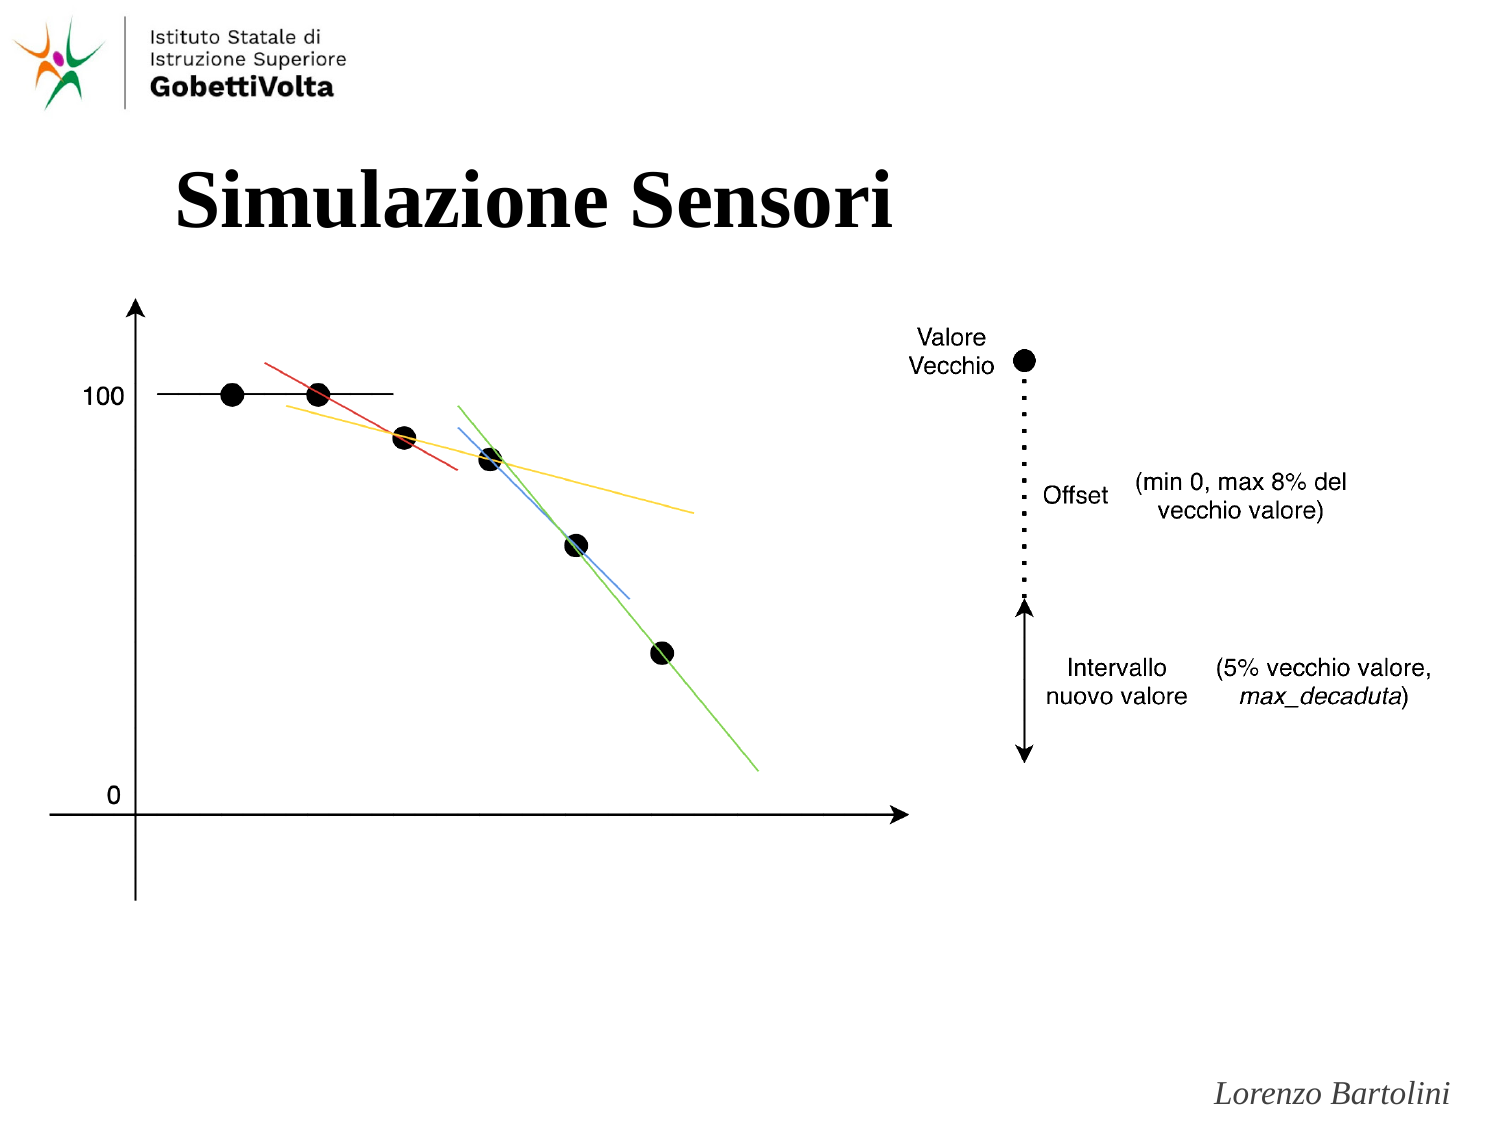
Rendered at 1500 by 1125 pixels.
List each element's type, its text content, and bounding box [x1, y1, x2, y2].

text_box Lorenzo Bartolini [1199, 1064, 1500, 1119]
text_box Simulazione Sensori [159, 137, 1187, 252]
picture [29, 278, 1446, 922]
picture [0, 0, 361, 122]
